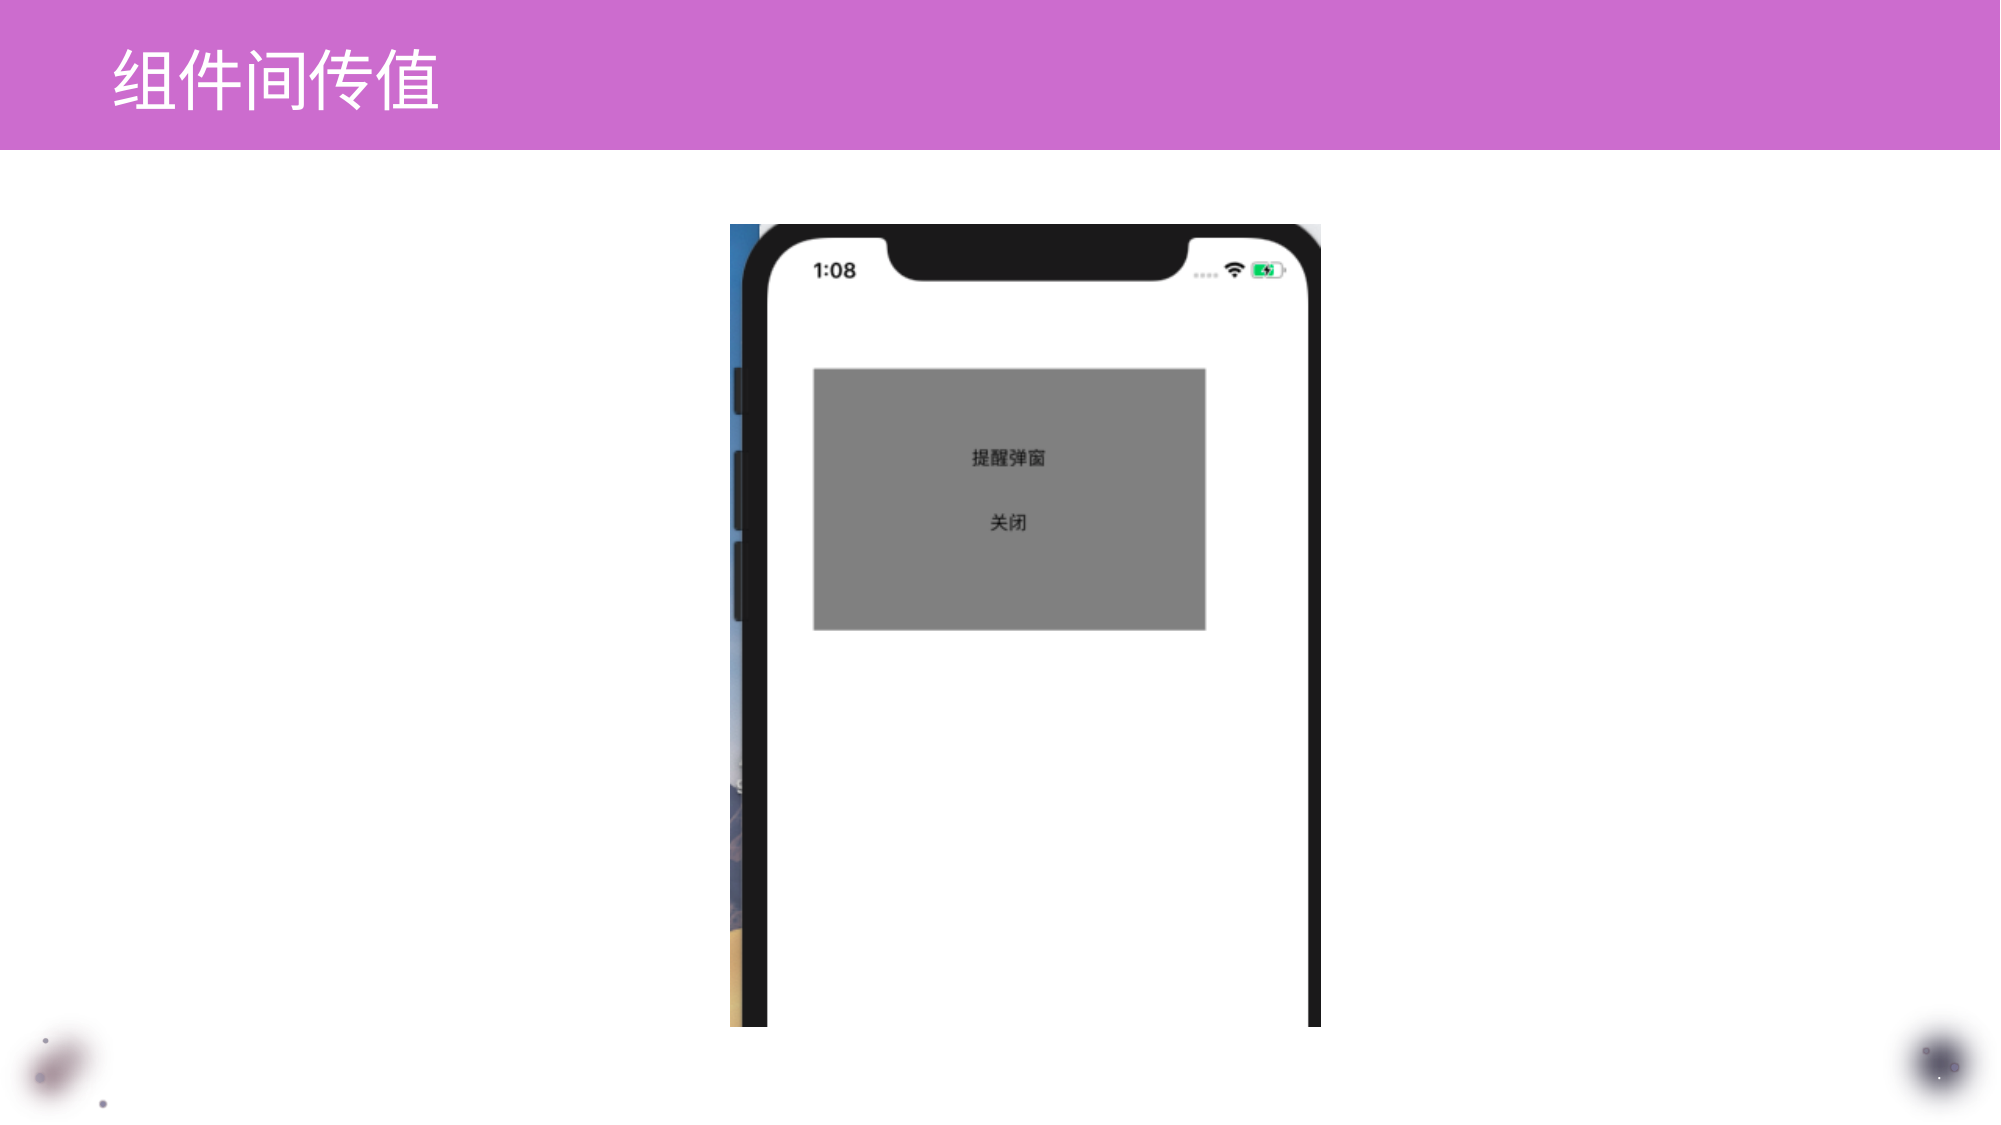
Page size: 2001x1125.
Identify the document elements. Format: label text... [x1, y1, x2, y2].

picture [1881, 1002, 2000, 1125]
picture [730, 224, 1321, 1027]
picture [0, 1008, 119, 1125]
text_box 组件间传值 [99, 25, 1901, 125]
text_box [0, 0, 2000, 151]
